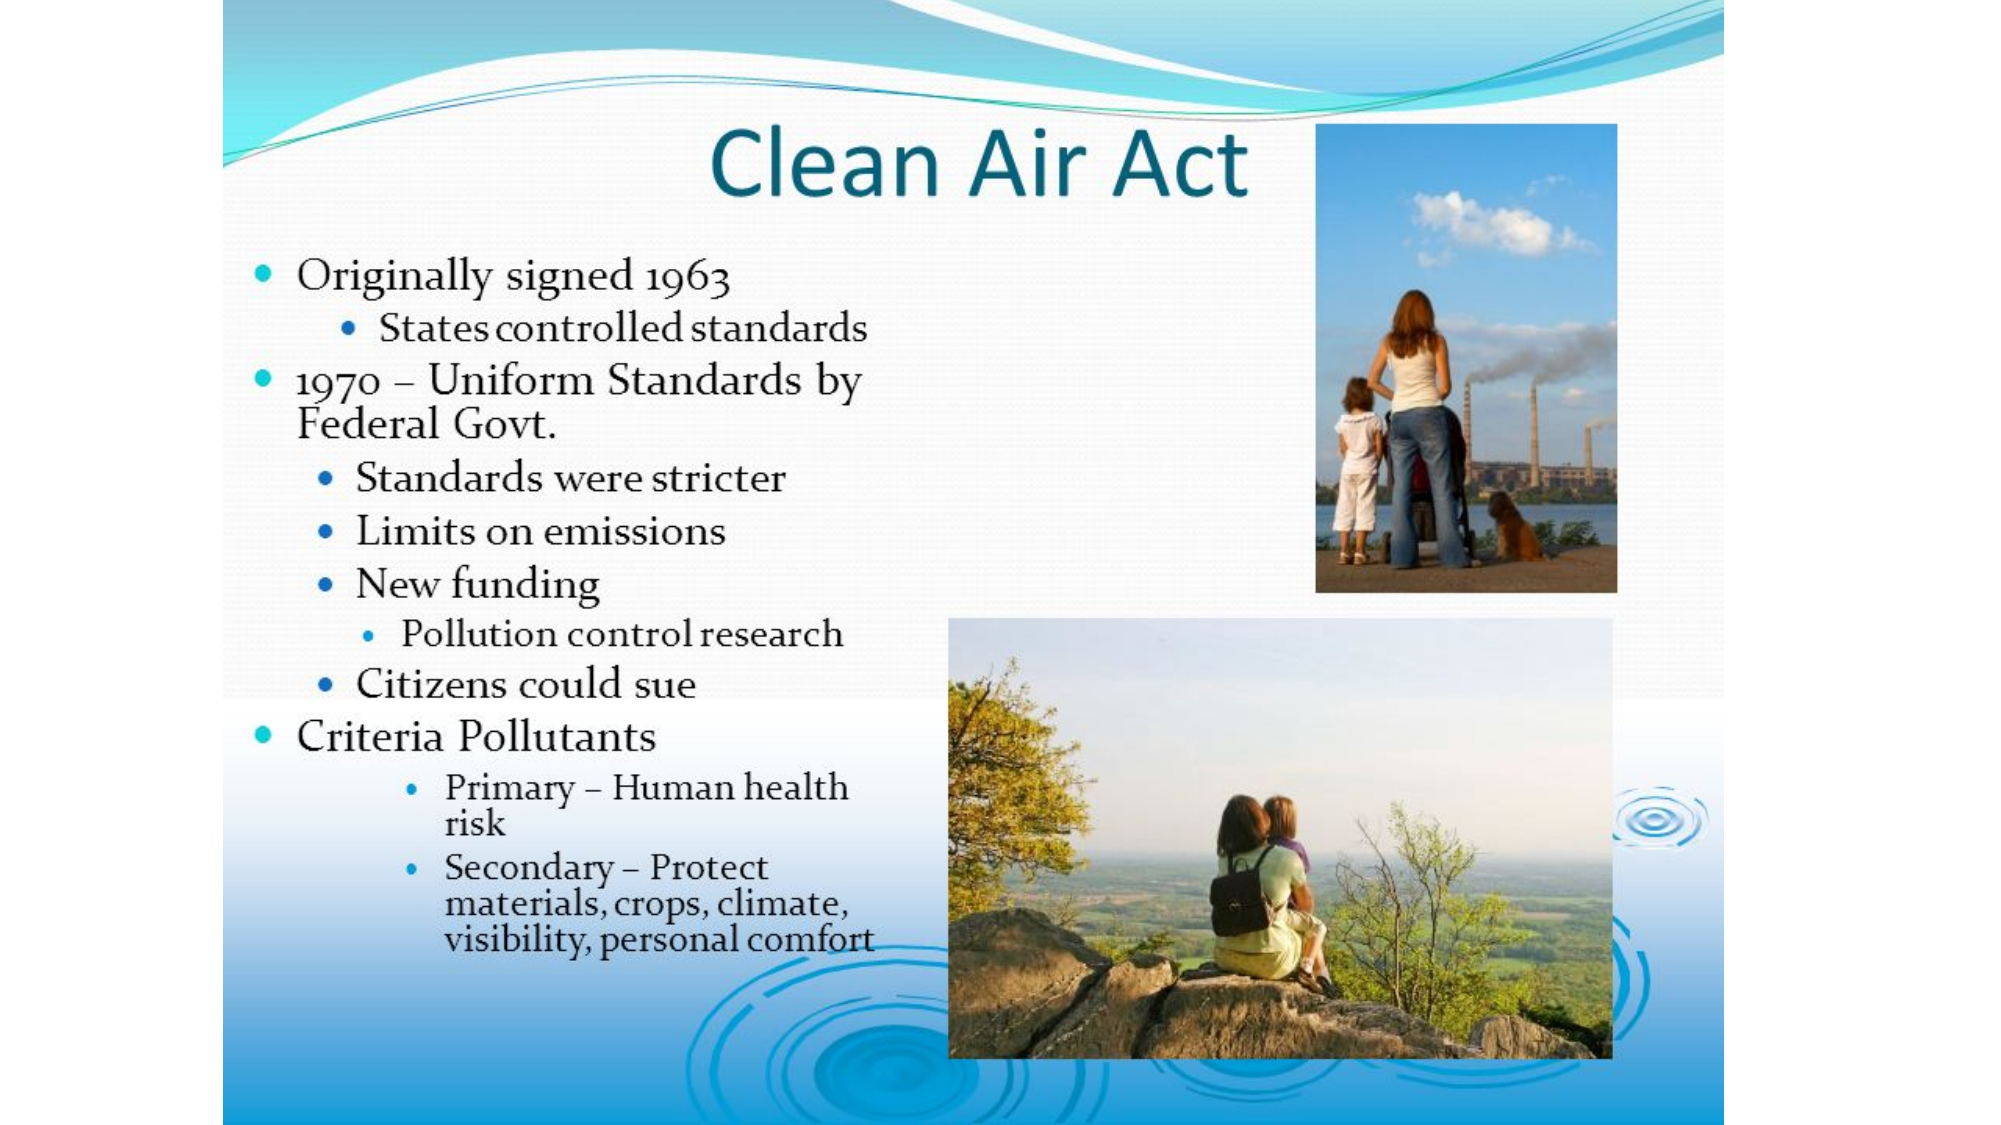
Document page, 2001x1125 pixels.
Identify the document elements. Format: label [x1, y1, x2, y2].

picture [223, 0, 1724, 1120]
